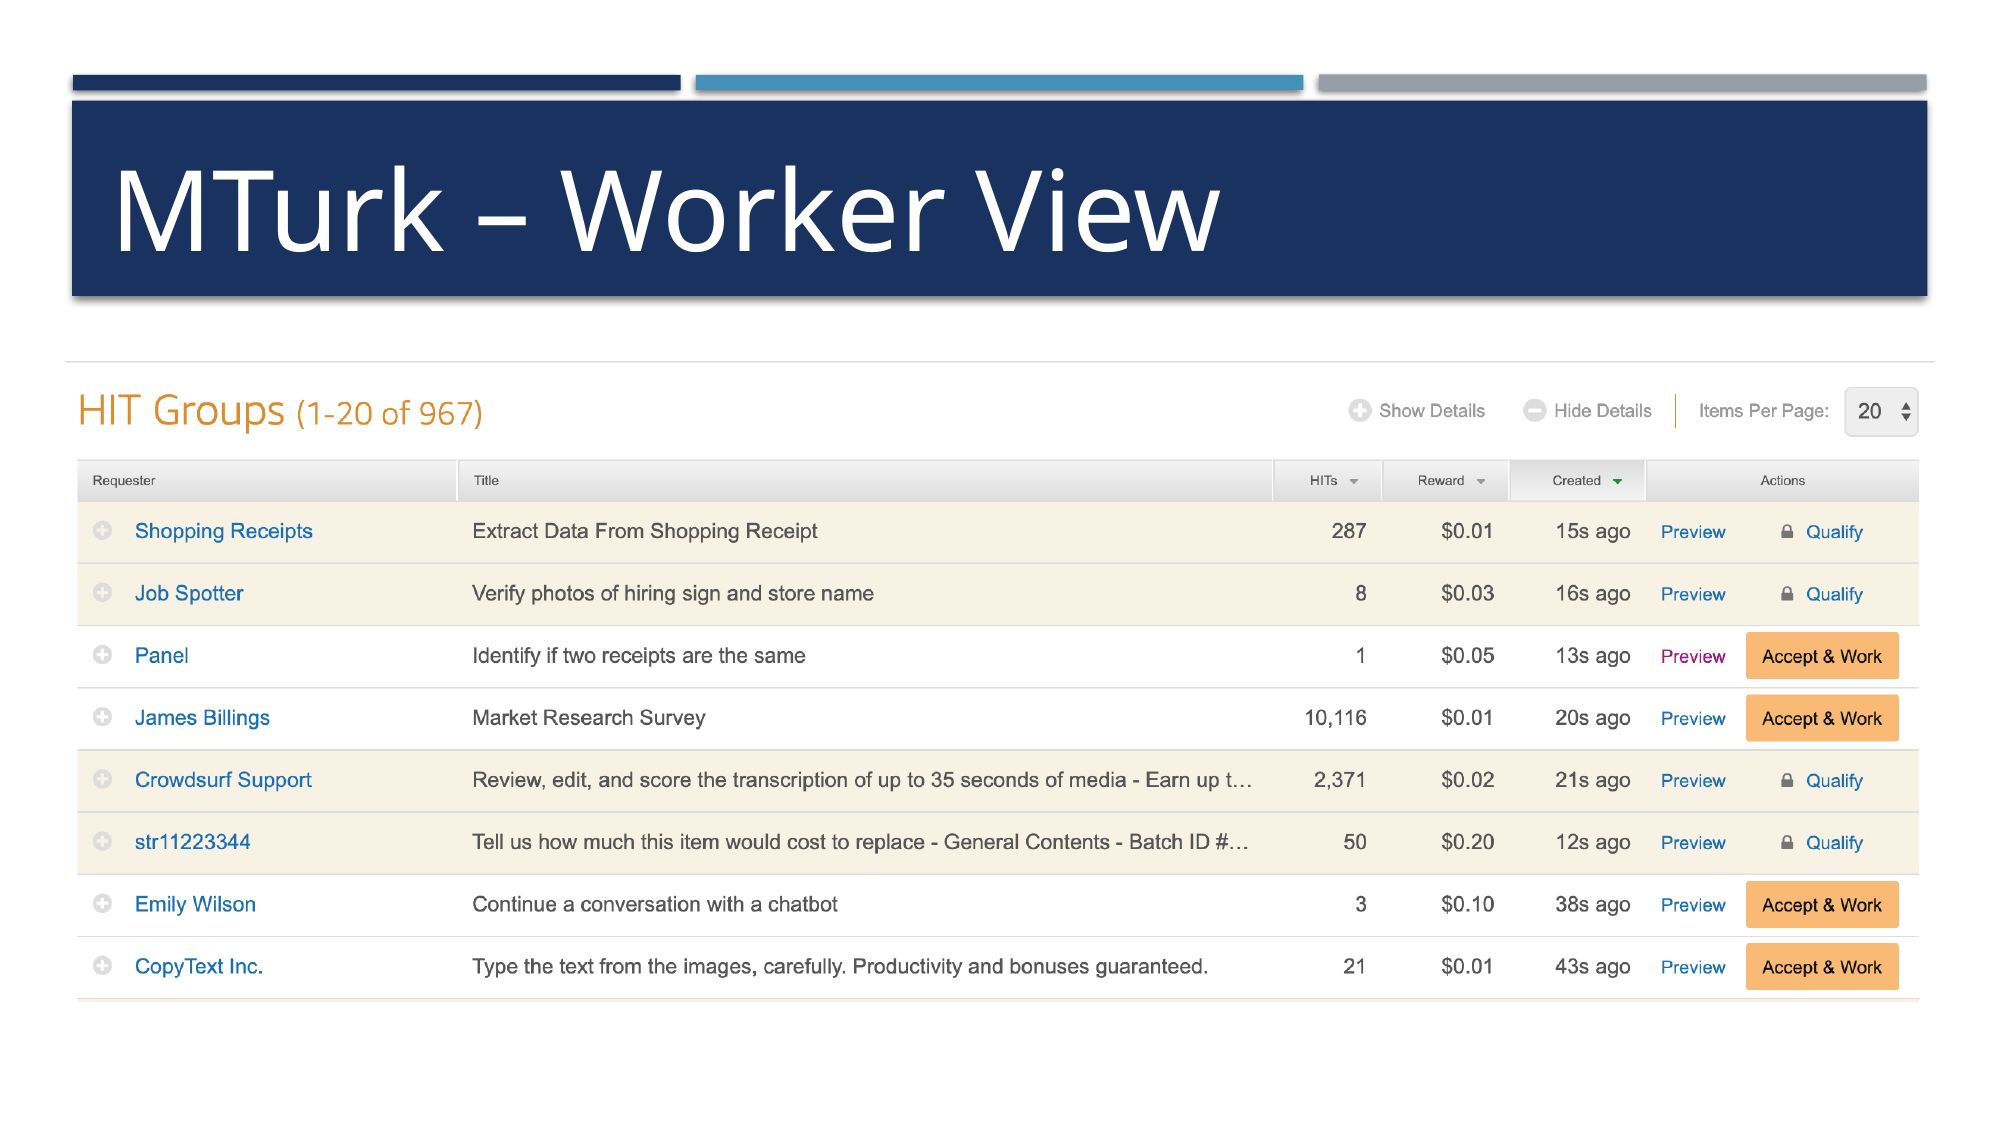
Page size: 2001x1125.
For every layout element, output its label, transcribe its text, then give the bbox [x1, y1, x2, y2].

title MTurk – Worker View [95, 115, 1905, 282]
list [64, 358, 1935, 1002]
